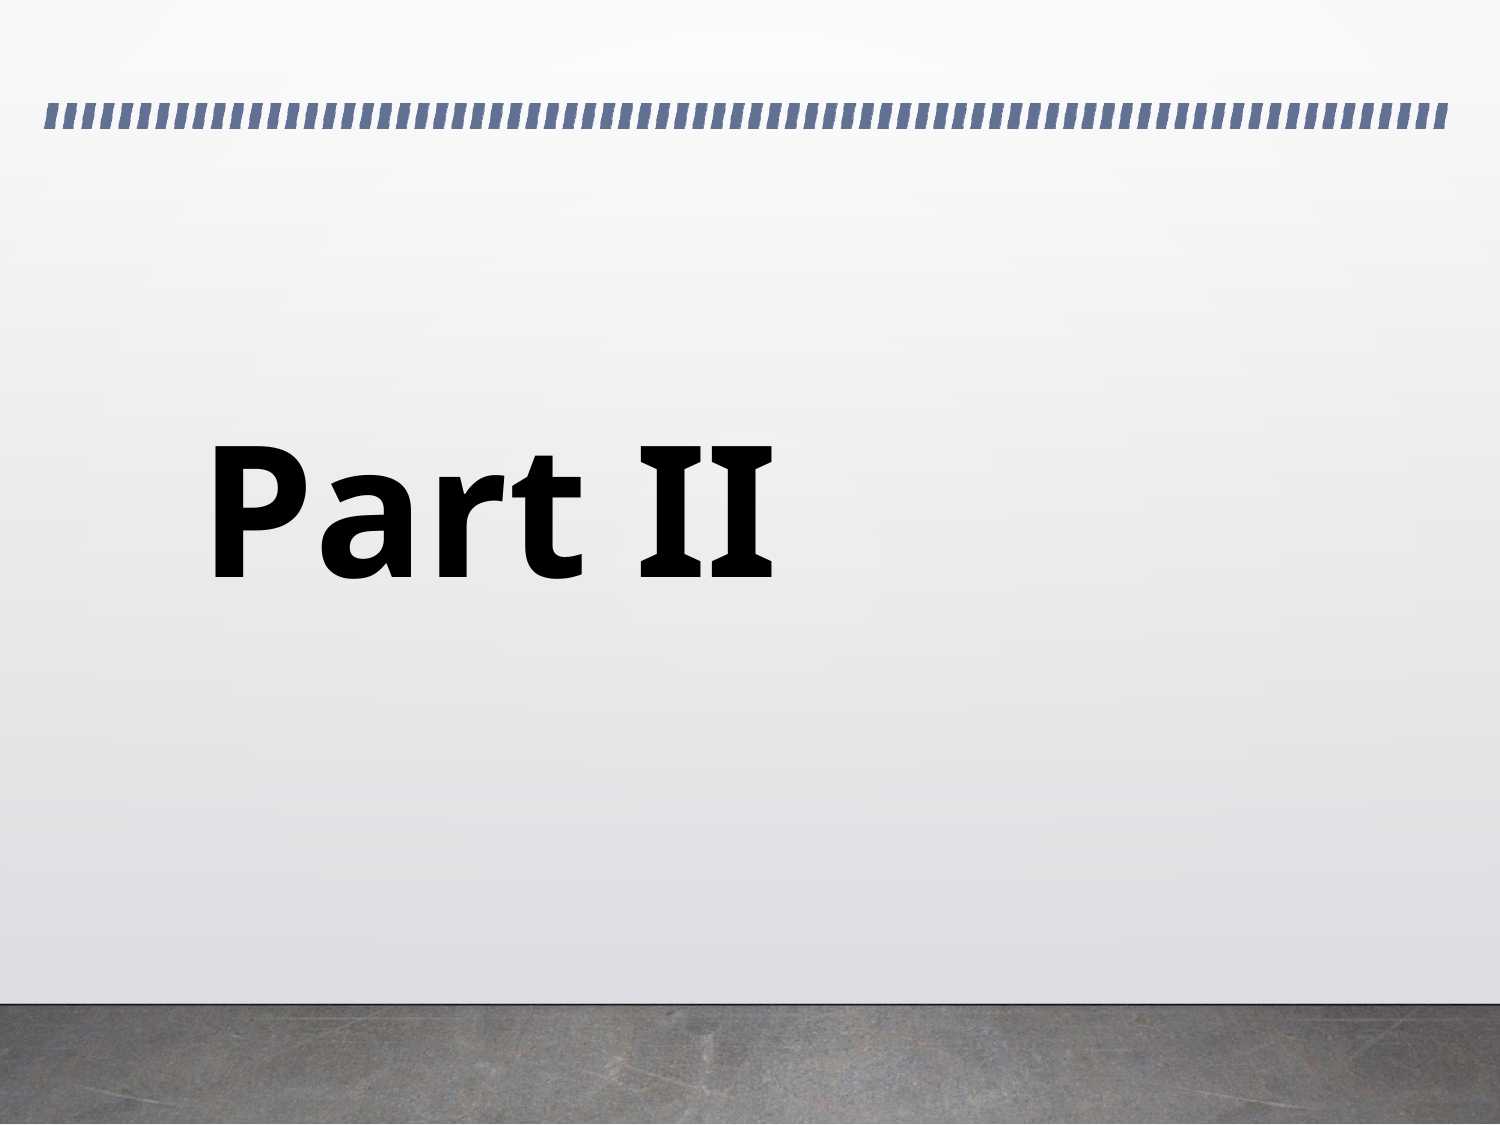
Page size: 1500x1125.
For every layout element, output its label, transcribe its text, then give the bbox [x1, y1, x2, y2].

title Part II [184, 288, 1131, 625]
picture [41, 103, 1451, 129]
picture [0, 1004, 1500, 1124]
